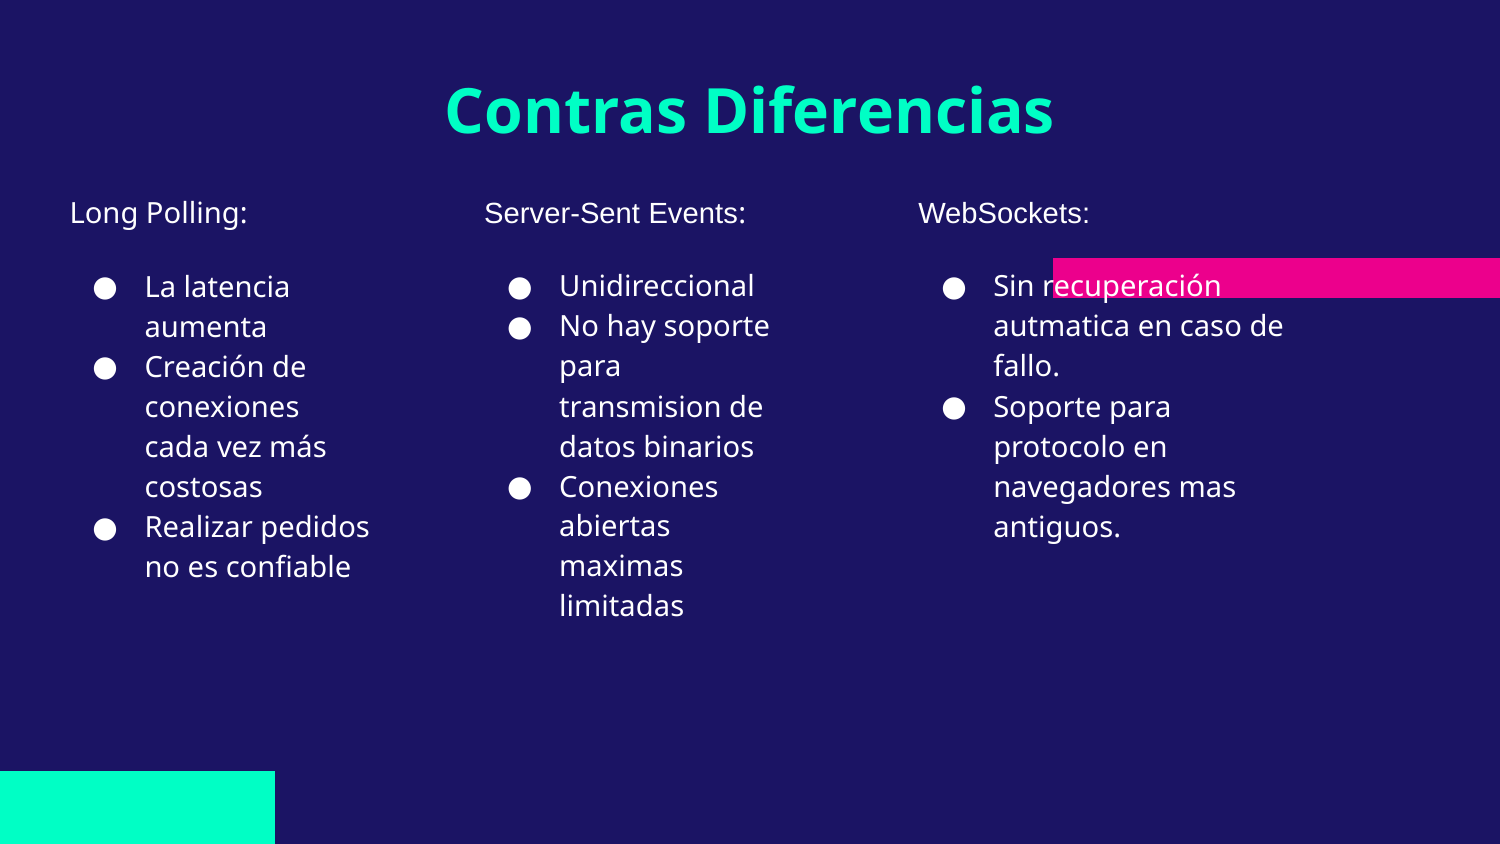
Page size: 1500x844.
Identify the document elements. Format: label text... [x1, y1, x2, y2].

text_box Server-Sent Events: Unidireccional No hay soporte para transmision de datos binarios Conexiones abiertas maximas limitadas [469, 174, 802, 669]
text_box WebSockets: Sin recuperación autmatica en caso de fallo. Soporte para protocolo en navegadores mas antiguos. [903, 174, 1327, 669]
title Contras Diferencias [209, 56, 1291, 166]
text_box Long Polling: La latencia aumenta Creación de conexiones cada vez más costosas Realizar pedidos no es confiable [54, 174, 388, 669]
